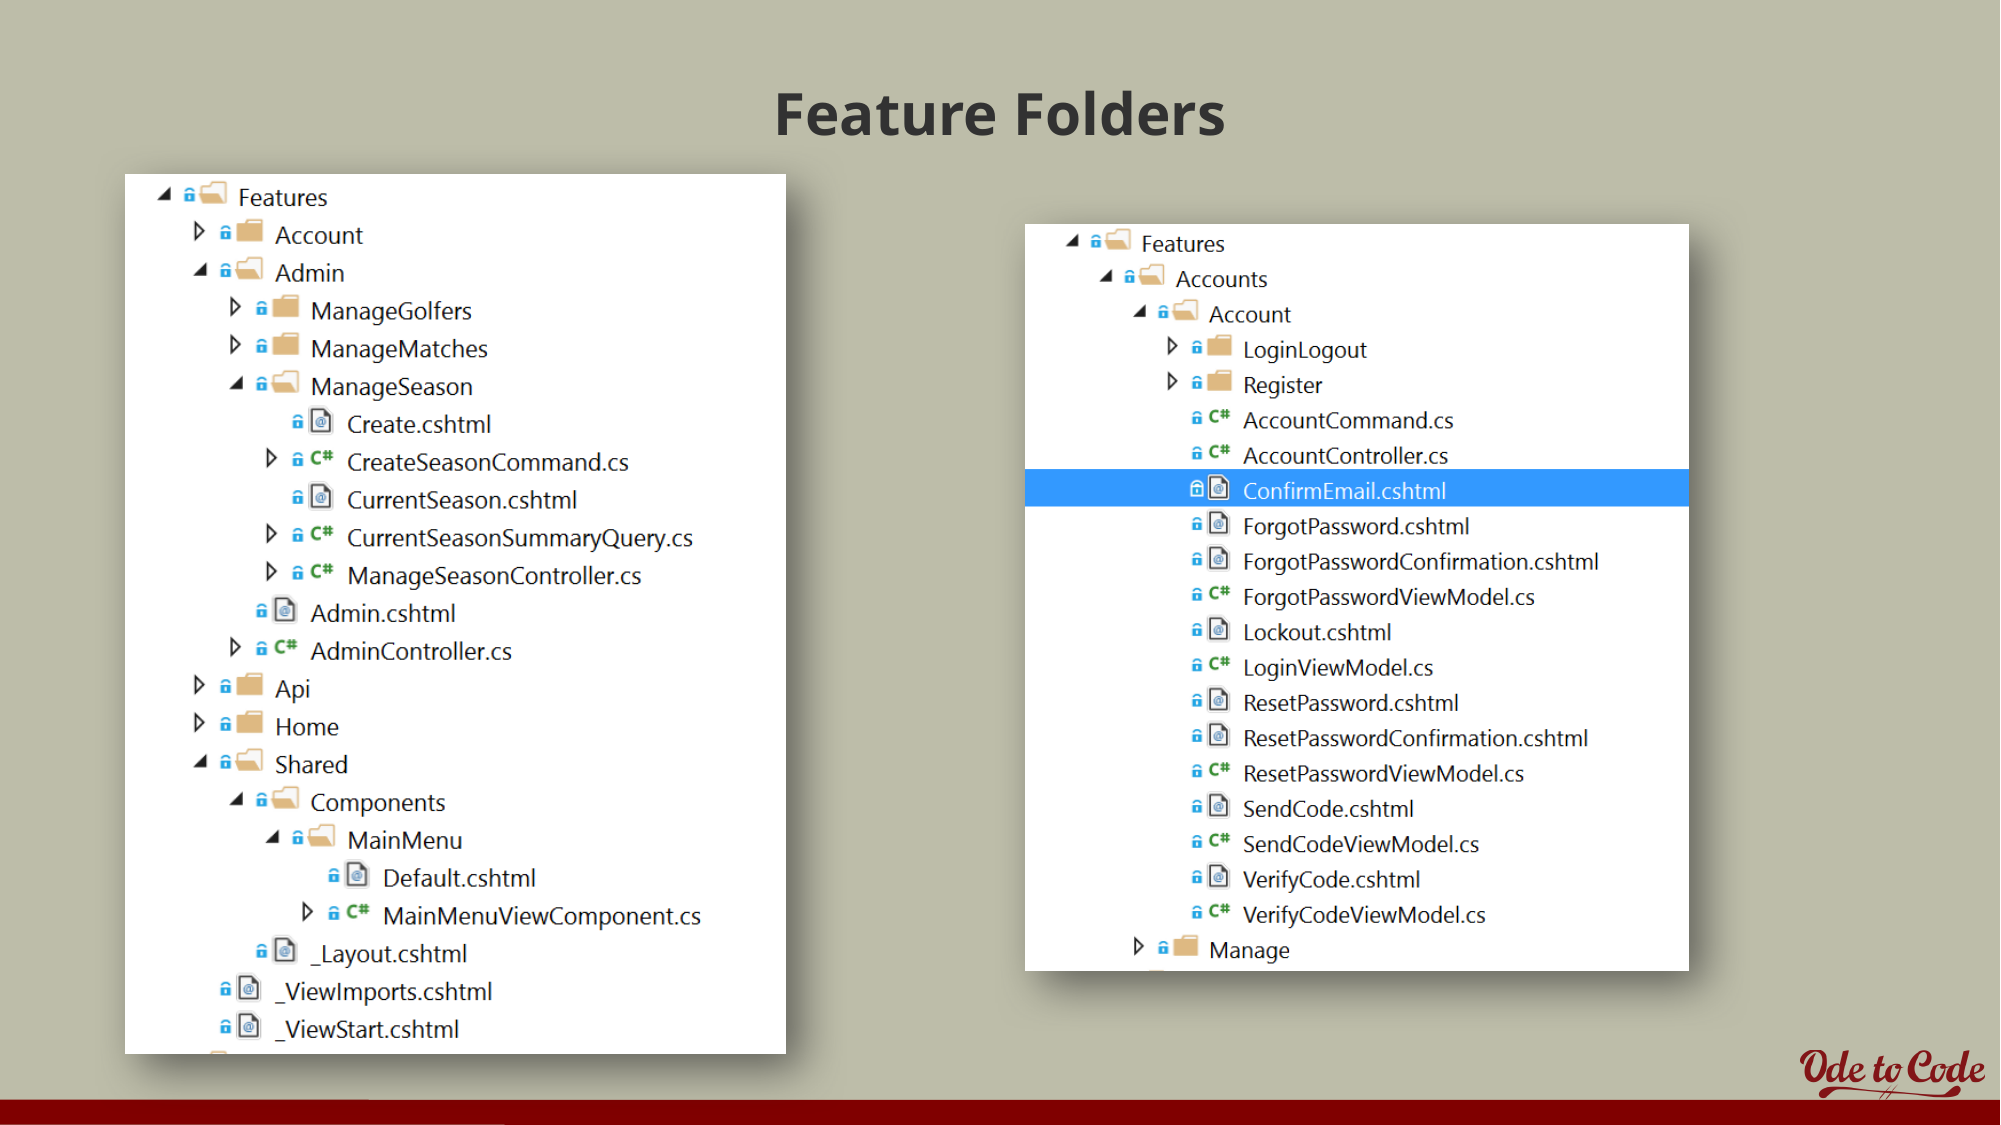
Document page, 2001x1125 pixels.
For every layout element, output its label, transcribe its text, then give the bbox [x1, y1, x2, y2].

title Feature Folders [99, 49, 1901, 176]
picture [124, 174, 786, 1054]
picture [1024, 224, 1689, 971]
picture [1800, 1050, 1985, 1100]
